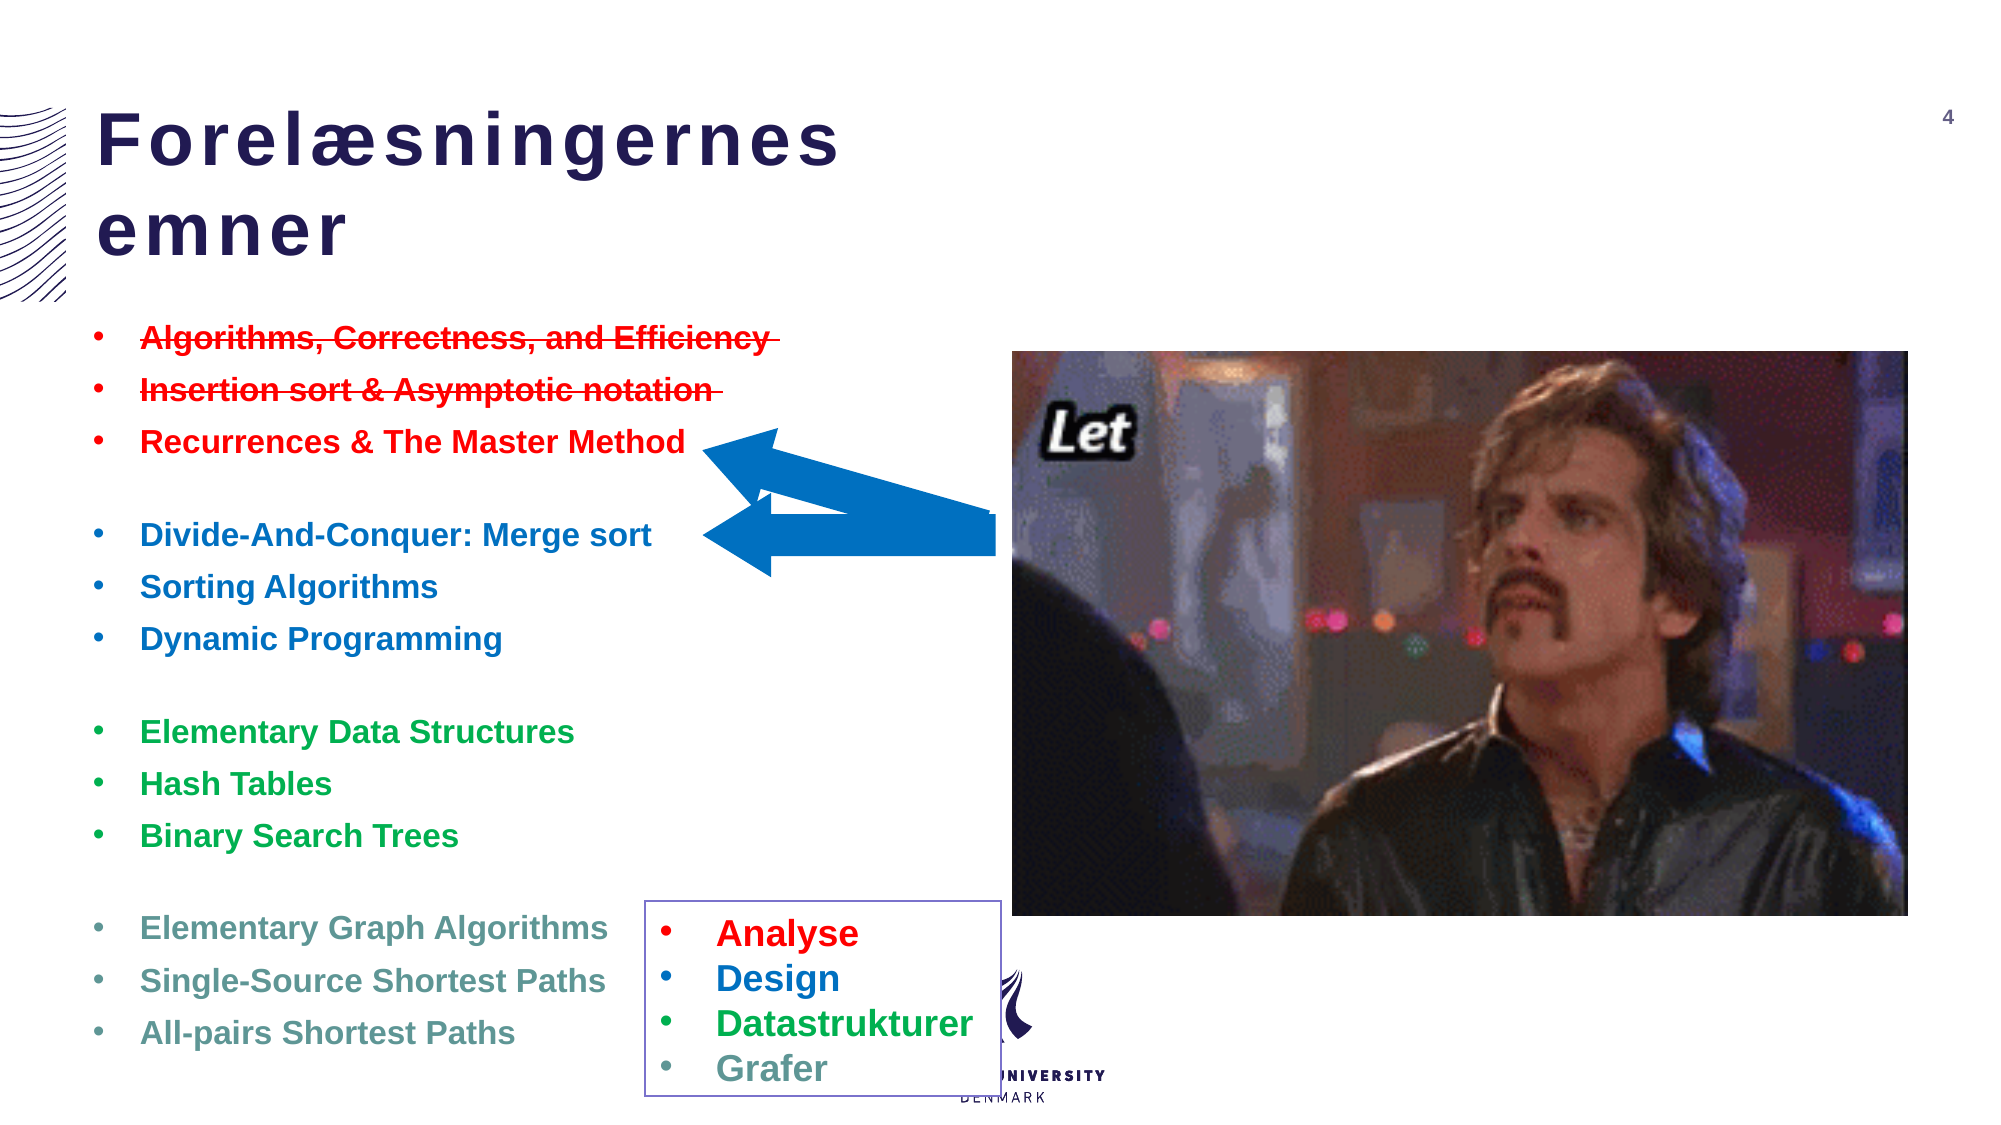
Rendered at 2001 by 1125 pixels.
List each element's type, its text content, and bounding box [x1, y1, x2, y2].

text_box Analyse Design Datastrukturer Grafer [644, 900, 1002, 1097]
text_box [700, 426, 992, 553]
slide_number 4 [1860, 97, 1954, 135]
picture [1012, 351, 1908, 916]
text_box [911, 512, 997, 558]
list Algorithms, Correctness, and Efficiency Insertion sort & Asymptotic notation Recurrences & The Master Method Divide-And-Conquer: Merge sort Sorting Algorithms Dynamic Programming Elementary Data Structures Hash Tables Binary Search Trees Elementary Graph Algorithms Single-Source Shortest Paths All-pairs Shortest Paths [92, 308, 911, 1086]
title Forelæsningernes emner [96, 58, 984, 325]
